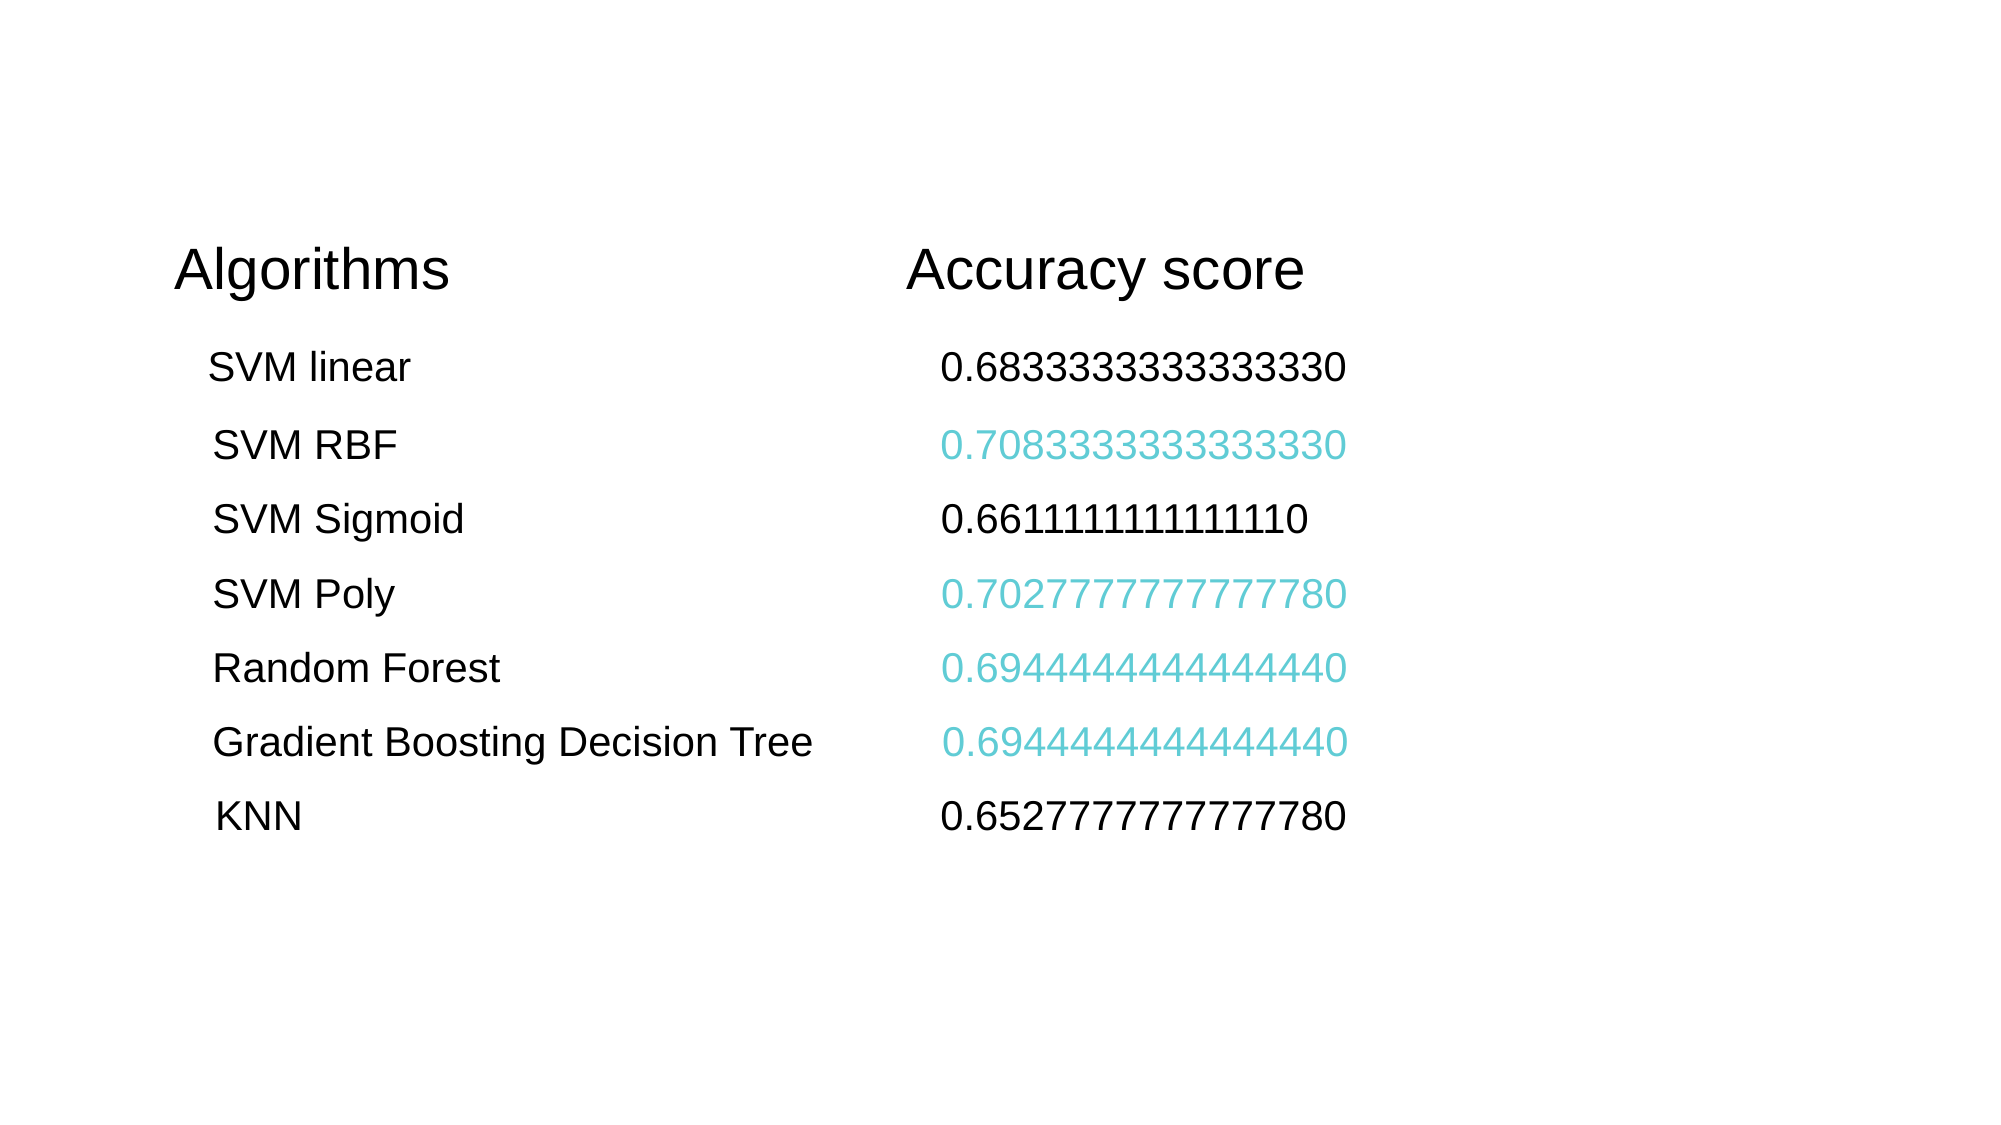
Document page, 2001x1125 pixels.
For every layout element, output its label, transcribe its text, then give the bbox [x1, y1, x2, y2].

list Algorithms Accuracy score SVM linear 0.6833333333333330 SVM RBF 0.7083333333333330 SVM Sigmoid 0.6611111111111110 SVM Poly 0.7027777777777780 Random Forest 0.6944444444444440 Gradient Boosting Decision Tree 0.6944444444444440 KNN 0.6527777777777780 [99, 103, 1901, 976]
